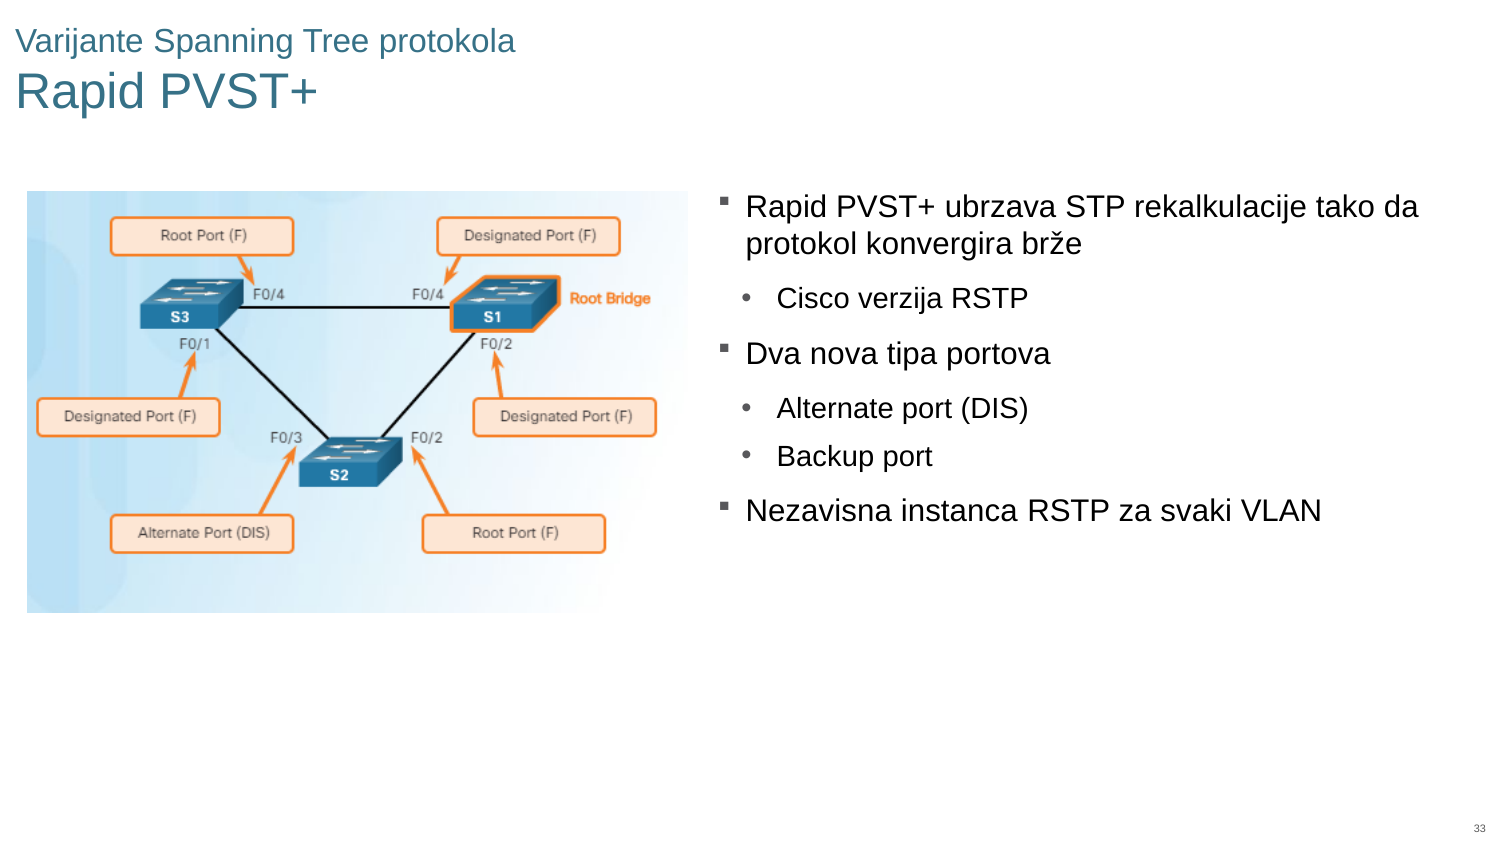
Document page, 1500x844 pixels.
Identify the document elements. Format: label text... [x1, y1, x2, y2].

title Varijante Spanning Tree protokola Rapid PVST+ [0, 6, 1500, 131]
list Rapid PVST+ ubrzava STP rekalkulacije tako da protokol konvergira brže Cisco verzija RSTP Dva nova tipa portova Alternate port (DIS) Backup port Nezavisna instanca RSTP za svaki VLAN [702, 178, 1500, 844]
picture [27, 191, 688, 613]
slide_number 33 [1389, 812, 1500, 844]
